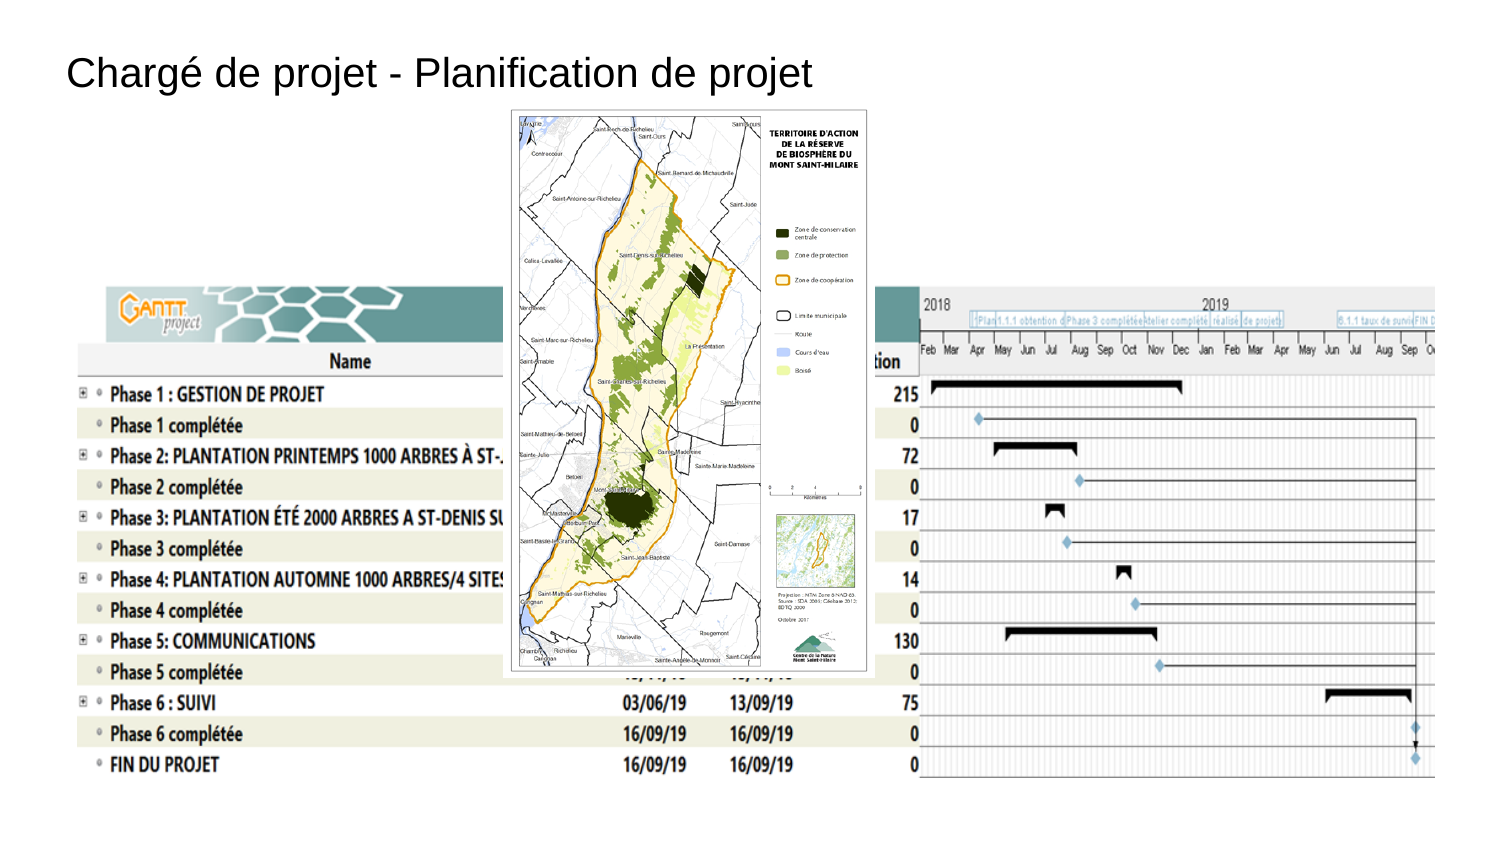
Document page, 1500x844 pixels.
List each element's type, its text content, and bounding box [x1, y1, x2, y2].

picture [77, 103, 1435, 779]
title Chargé de projet - Planification de projet [51, 31, 1449, 126]
